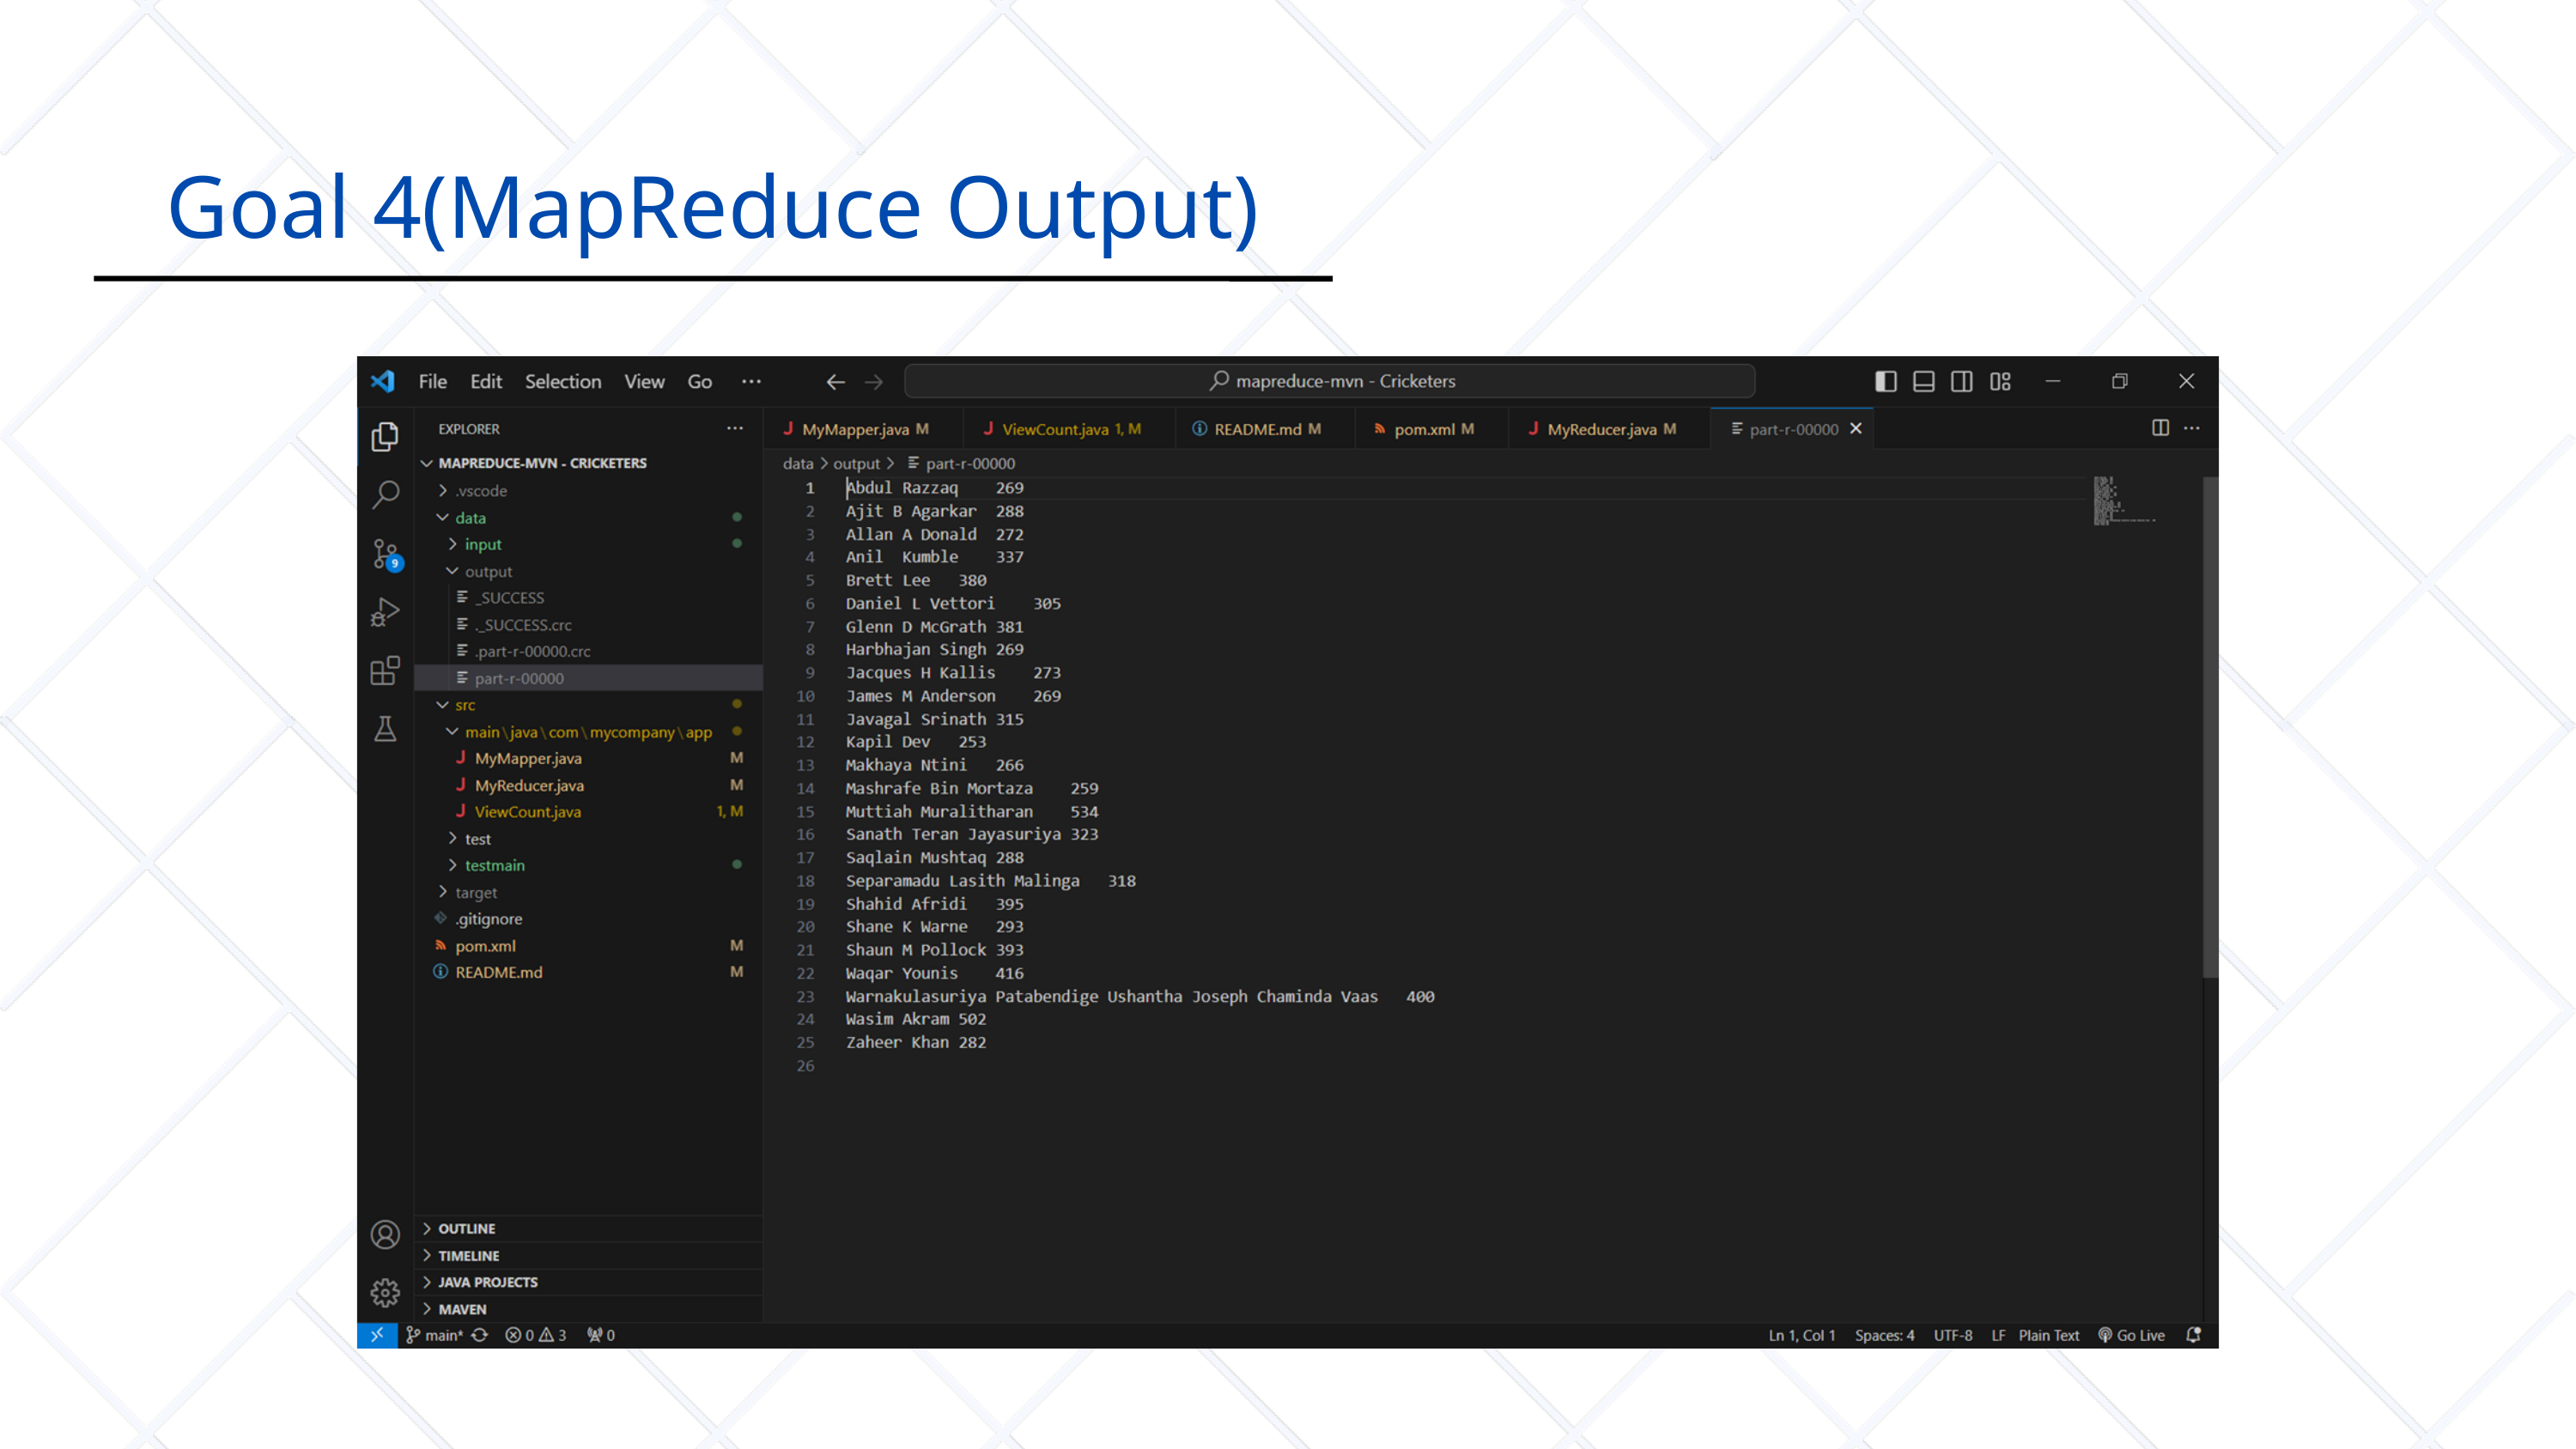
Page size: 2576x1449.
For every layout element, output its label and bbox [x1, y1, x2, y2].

text_box [0, 0, 2576, 1449]
